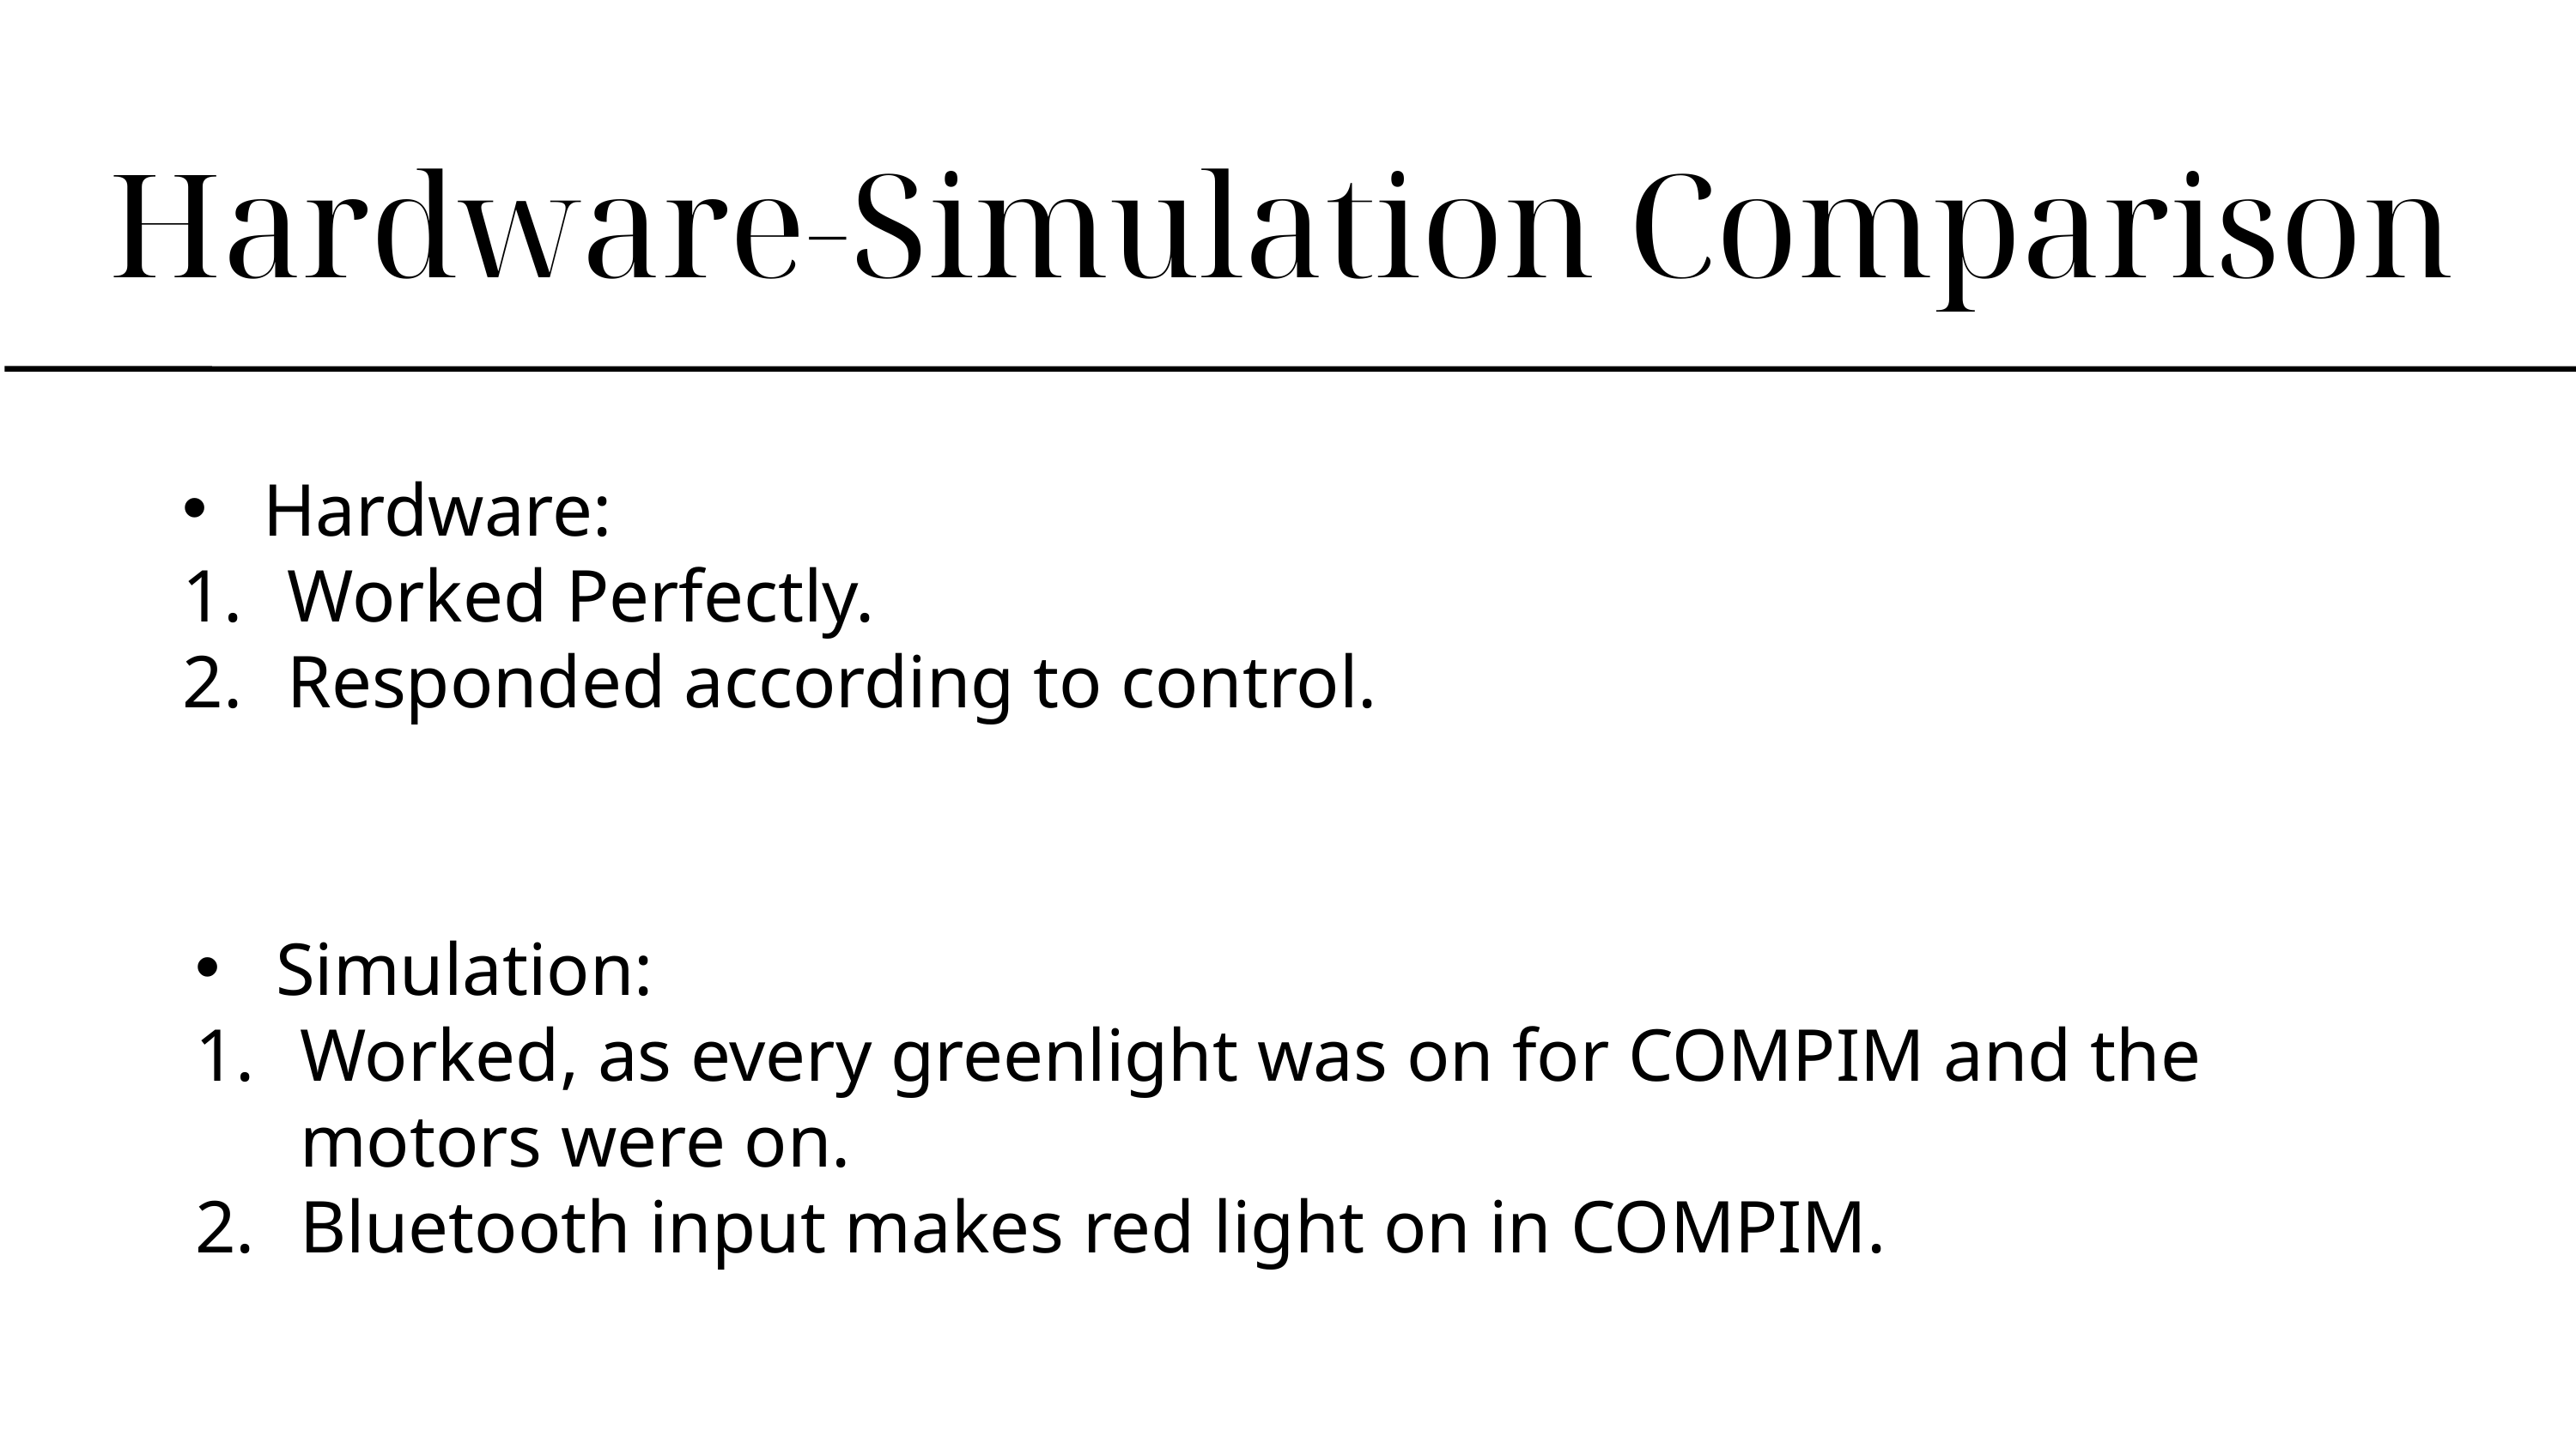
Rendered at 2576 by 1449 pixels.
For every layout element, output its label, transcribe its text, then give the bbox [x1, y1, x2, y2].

text_box Hardware: Worked Perfectly. Responded according to control. [182, 464, 2300, 722]
text_box Simulation: Worked, as every greenlight was on for COMPIM and the motors were on. Bluetooth input makes red light on in COMPIM. [182, 917, 2404, 1274]
text_box Hardware-Simulation Comparison [0, 163, 2572, 306]
